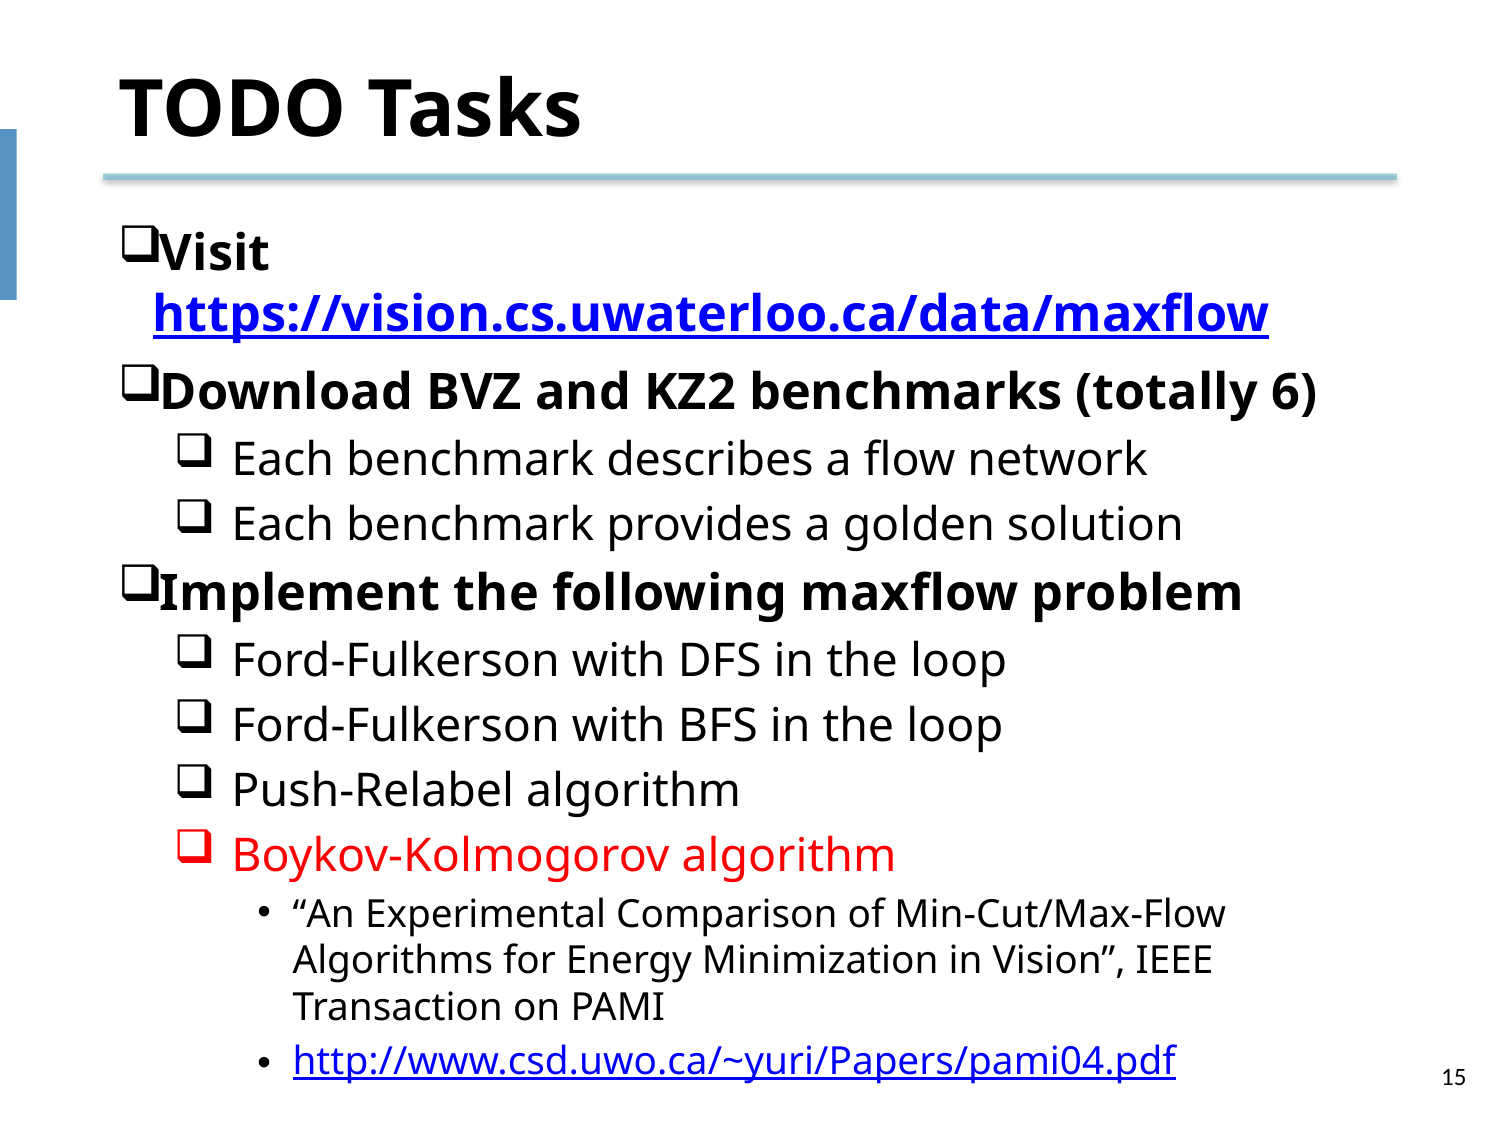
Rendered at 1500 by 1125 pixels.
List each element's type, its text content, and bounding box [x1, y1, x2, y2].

slide_number 15 [1397, 1045, 1482, 1106]
list Visit https://vision.cs.uwaterloo.ca/data/maxflow Download BVZ and KZ2 benchmarks (totally 6) Each benchmark describes a flow network Each benchmark provides a golden solution Implement the following maxflow problem Ford-Fulkerson with DFS in the loop Ford-Fulkerson with BFS in the loop Push-Relabel algorithm Boykov-Kolmogorov algorithm “An Experimental Comparison of Min-Cut/Max-Flow Algorithms for Energy Minimization in Vision”, IEEE Transaction on PAMI http://www.csd.uwo.ca/~yuri/Papers/pami04.pdf [103, 212, 1397, 1106]
title TODO Tasks [103, 25, 1397, 185]
